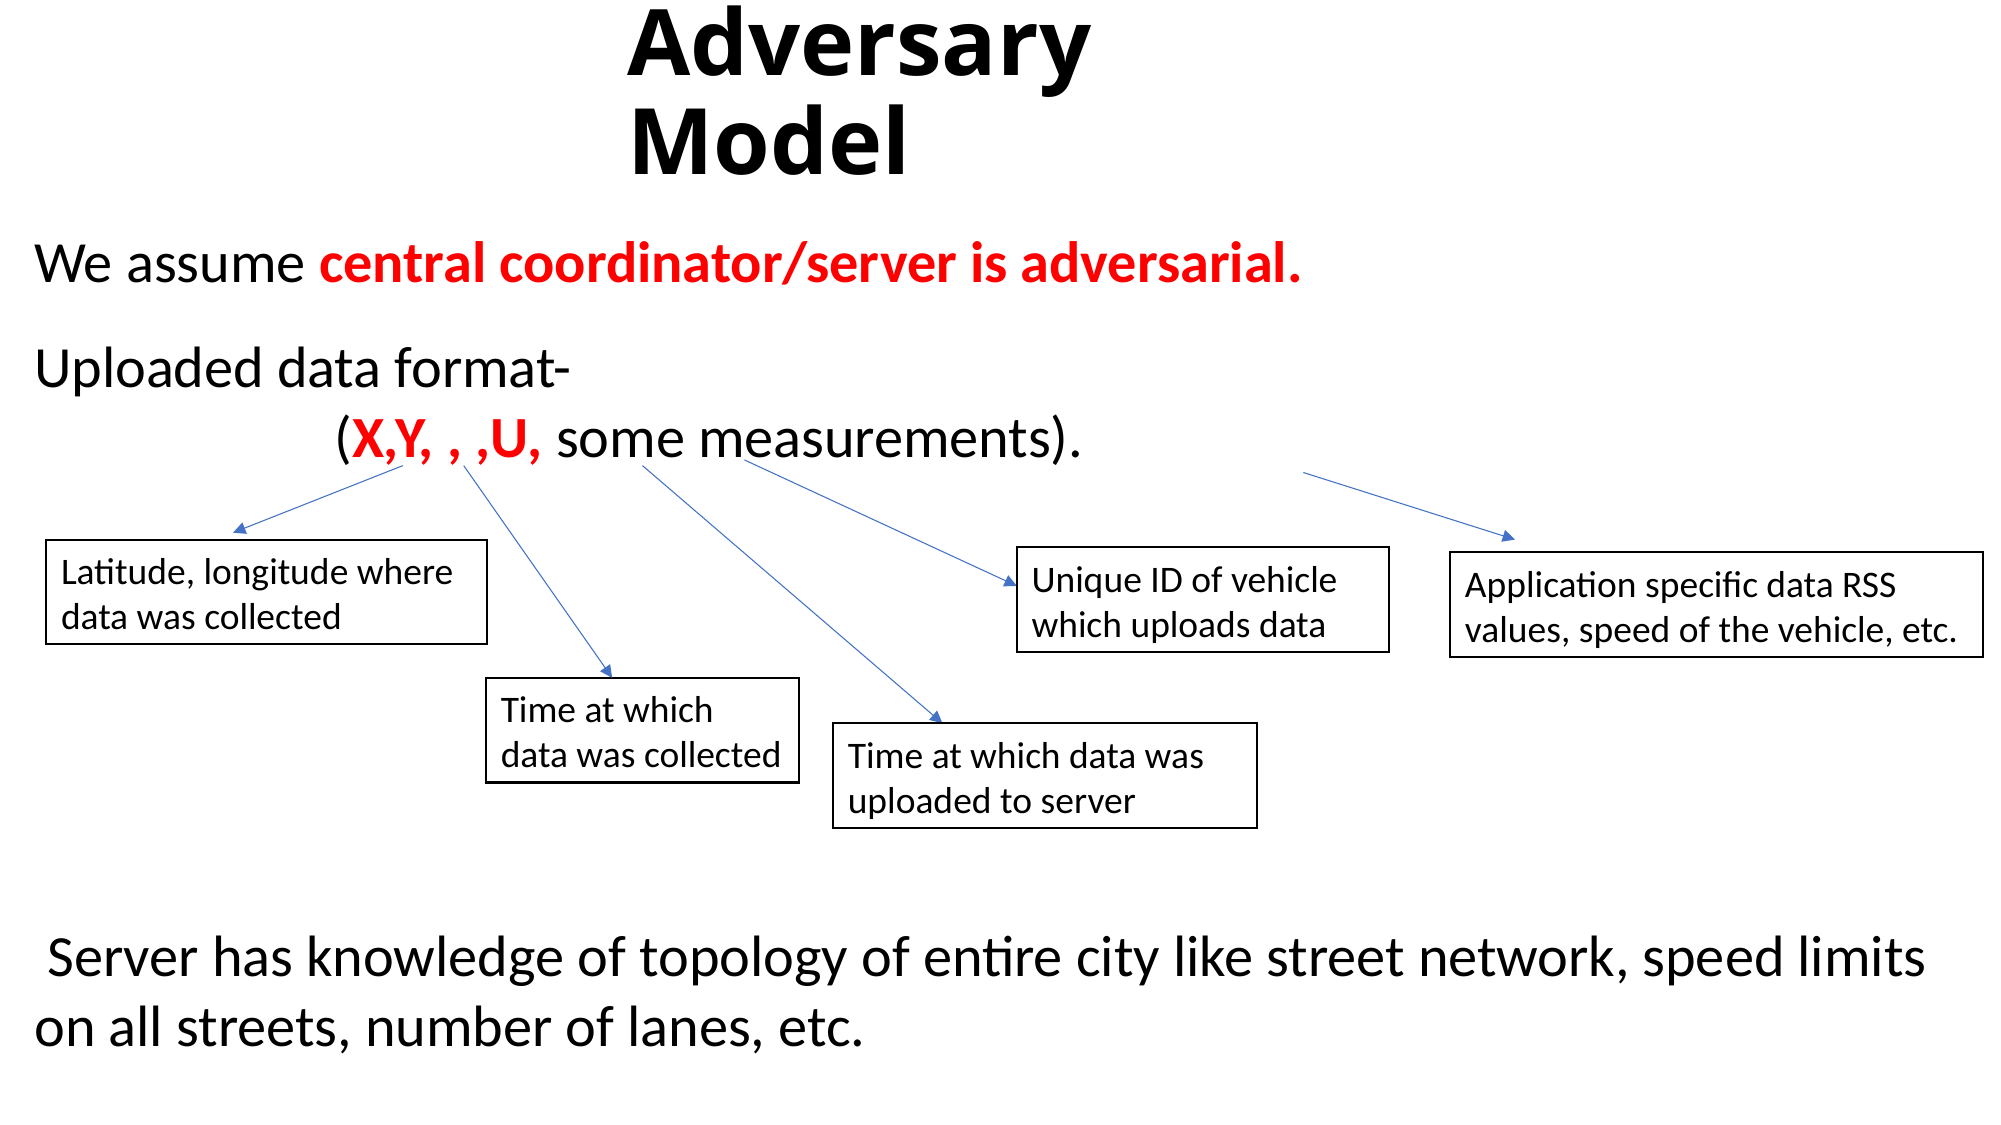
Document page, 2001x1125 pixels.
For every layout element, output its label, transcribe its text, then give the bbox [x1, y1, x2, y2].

text_box Time at which data was collected [485, 677, 800, 784]
text_box Latitude, longitude where data was collected [45, 539, 463, 645]
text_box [463, 465, 613, 678]
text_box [233, 465, 403, 533]
text_box Application specific data RSS values, speed of the vehicle, etc. [1449, 551, 1984, 658]
text_box Unique ID of vehicle which uploads data [1016, 546, 1390, 653]
text_box Time at which data was uploaded to server [832, 722, 1258, 829]
text_box Server has knowledge of topology of entire city like street network, speed limits on all streets, number of lanes, etc. [19, 910, 1970, 1066]
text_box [744, 459, 1017, 586]
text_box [642, 465, 943, 724]
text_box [1303, 472, 1515, 540]
title Adversary Model [612, 0, 1377, 205]
